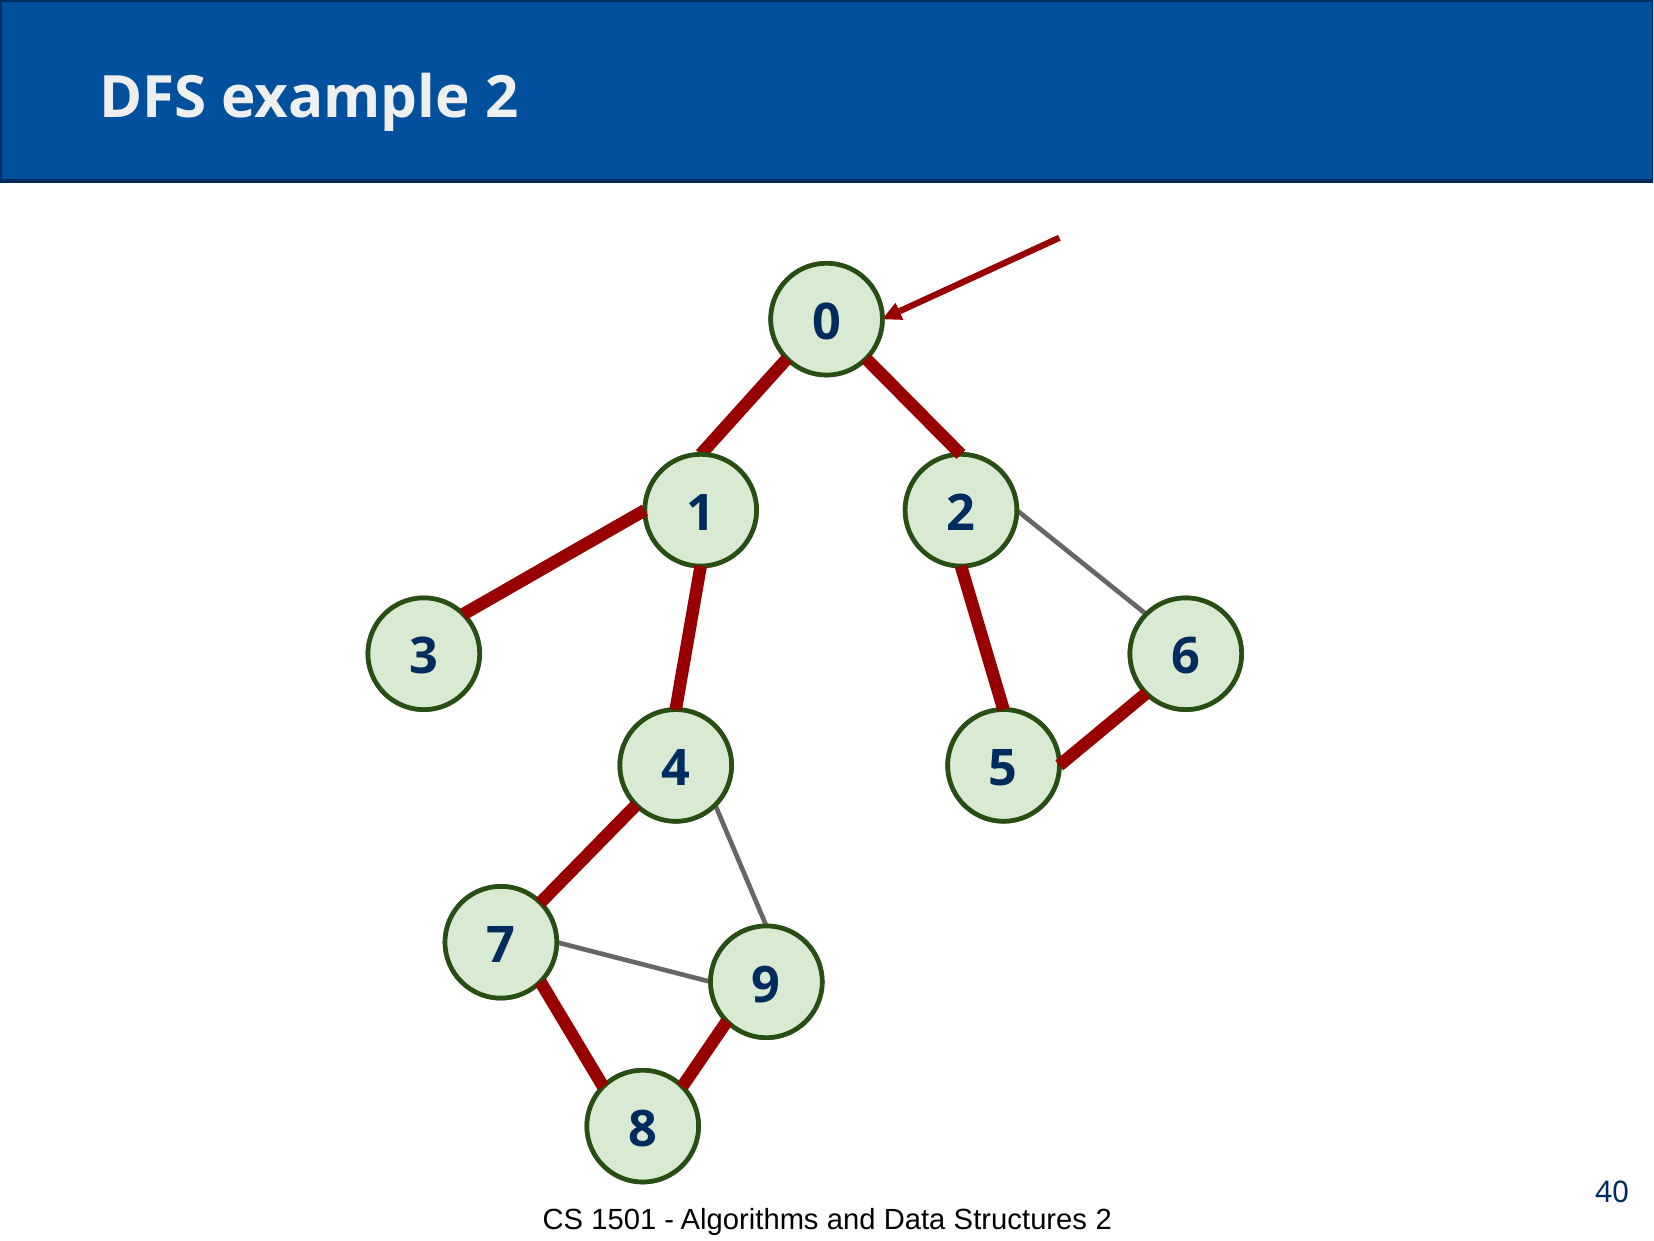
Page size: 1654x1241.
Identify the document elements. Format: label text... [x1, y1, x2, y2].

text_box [681, 925, 823, 1087]
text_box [865, 358, 1018, 567]
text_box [882, 237, 1060, 320]
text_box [367, 509, 646, 710]
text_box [619, 565, 732, 822]
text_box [641, 941, 676, 980]
footer CS 1501 - Algorithms and Data Structures 2 [423, 1202, 1232, 1241]
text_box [1059, 597, 1242, 766]
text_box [644, 358, 788, 567]
slide_number 40 [1546, 1145, 1647, 1241]
text_box 0 [770, 263, 882, 376]
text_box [444, 804, 637, 999]
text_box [1023, 509, 1147, 596]
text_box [714, 804, 767, 924]
title DFS example 2 [82, 36, 1571, 146]
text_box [540, 981, 699, 1183]
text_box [947, 565, 1060, 822]
